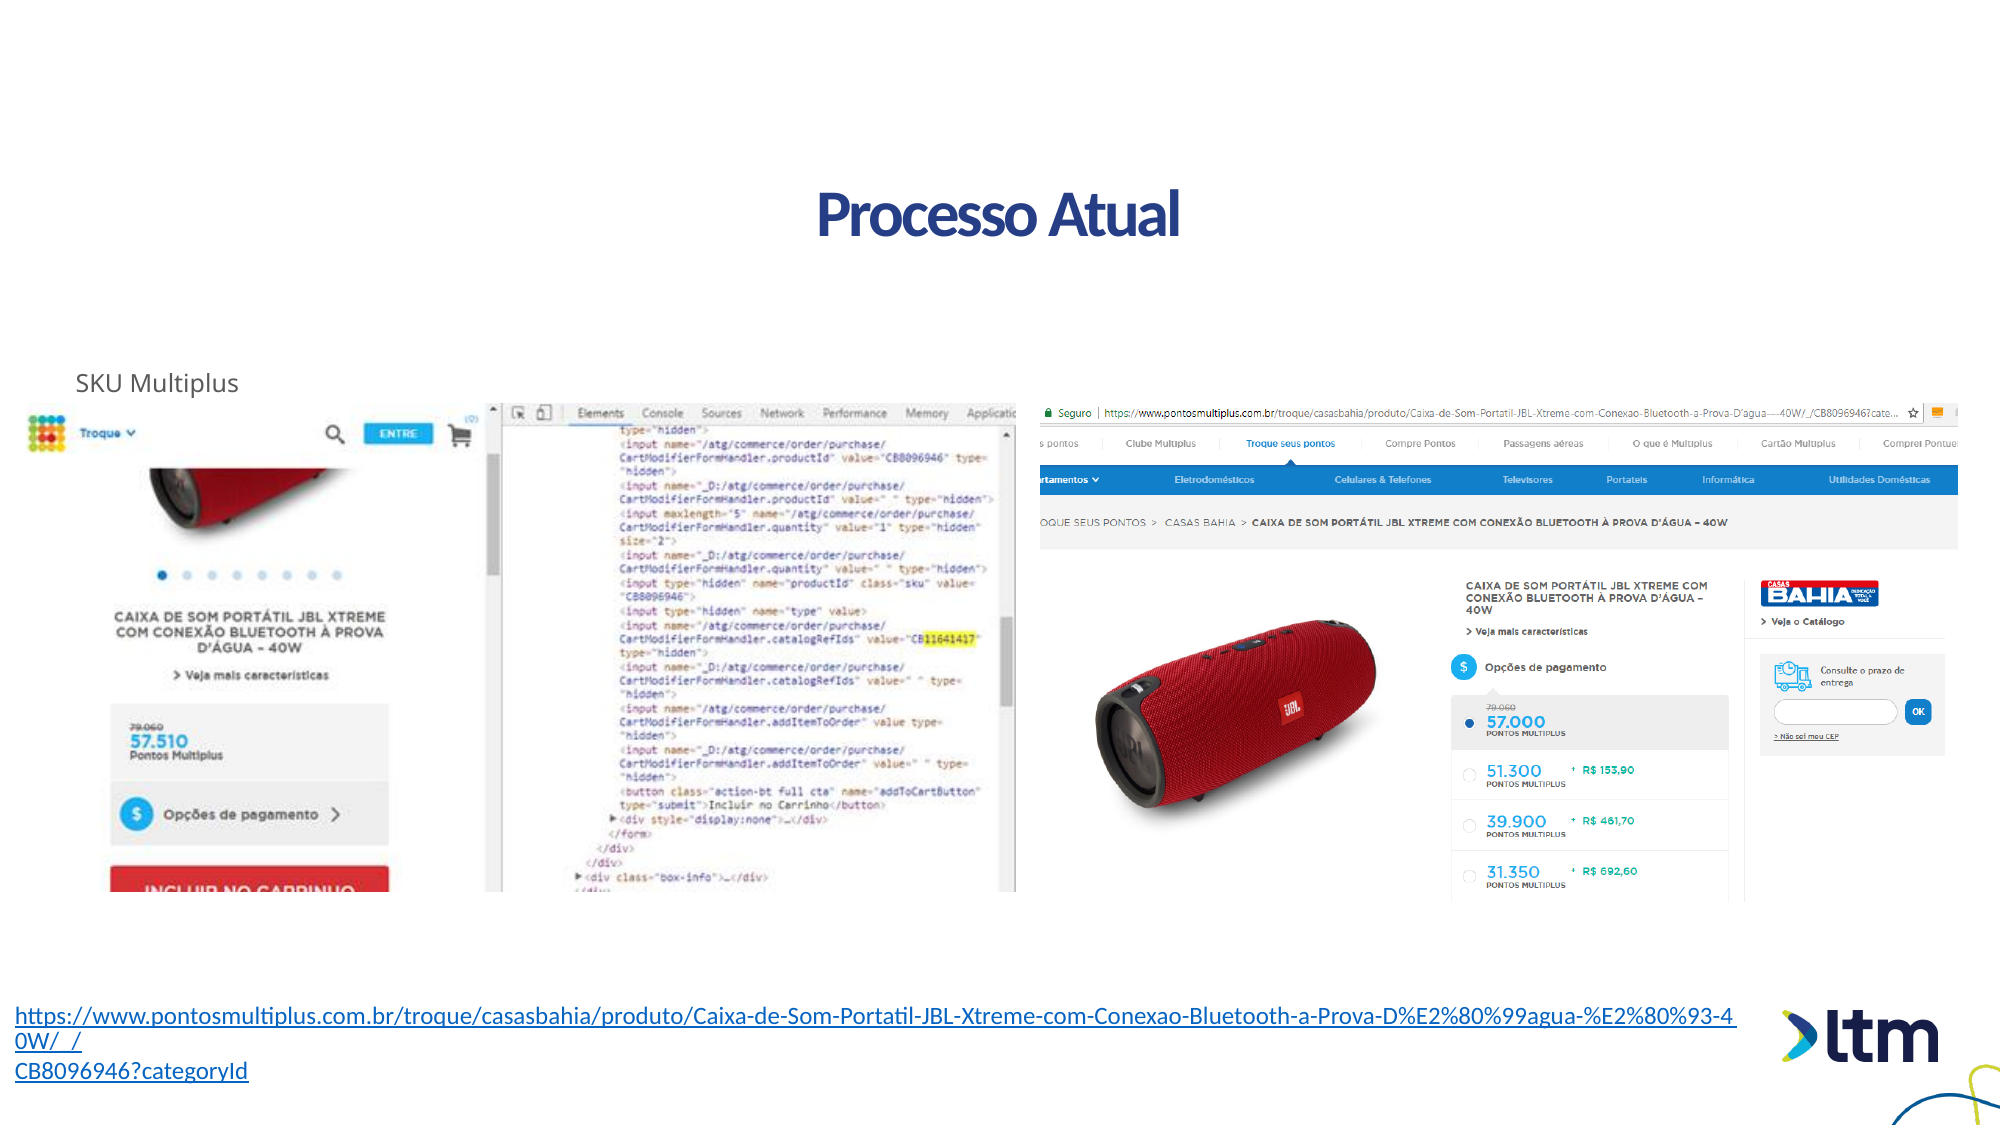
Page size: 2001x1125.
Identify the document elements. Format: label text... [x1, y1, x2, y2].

picture [1040, 403, 1958, 902]
picture [26, 403, 1016, 892]
picture [1891, 1064, 2000, 1125]
text_box https://www.pontosmultiplus.com.br/troque/casasbahia/produto/Caixa-de-Som-Portatil-JBL-Xtreme-com-Conexao-Bluetooth-a-Prova-D%E2%80%99agua-%E2%80%93-40W/_/CB8096946?categoryId [0, 992, 1758, 1112]
picture [1782, 1010, 1938, 1062]
text_box SKU Multiplus [60, 345, 1499, 406]
title Processo Atual [293, 171, 1707, 253]
